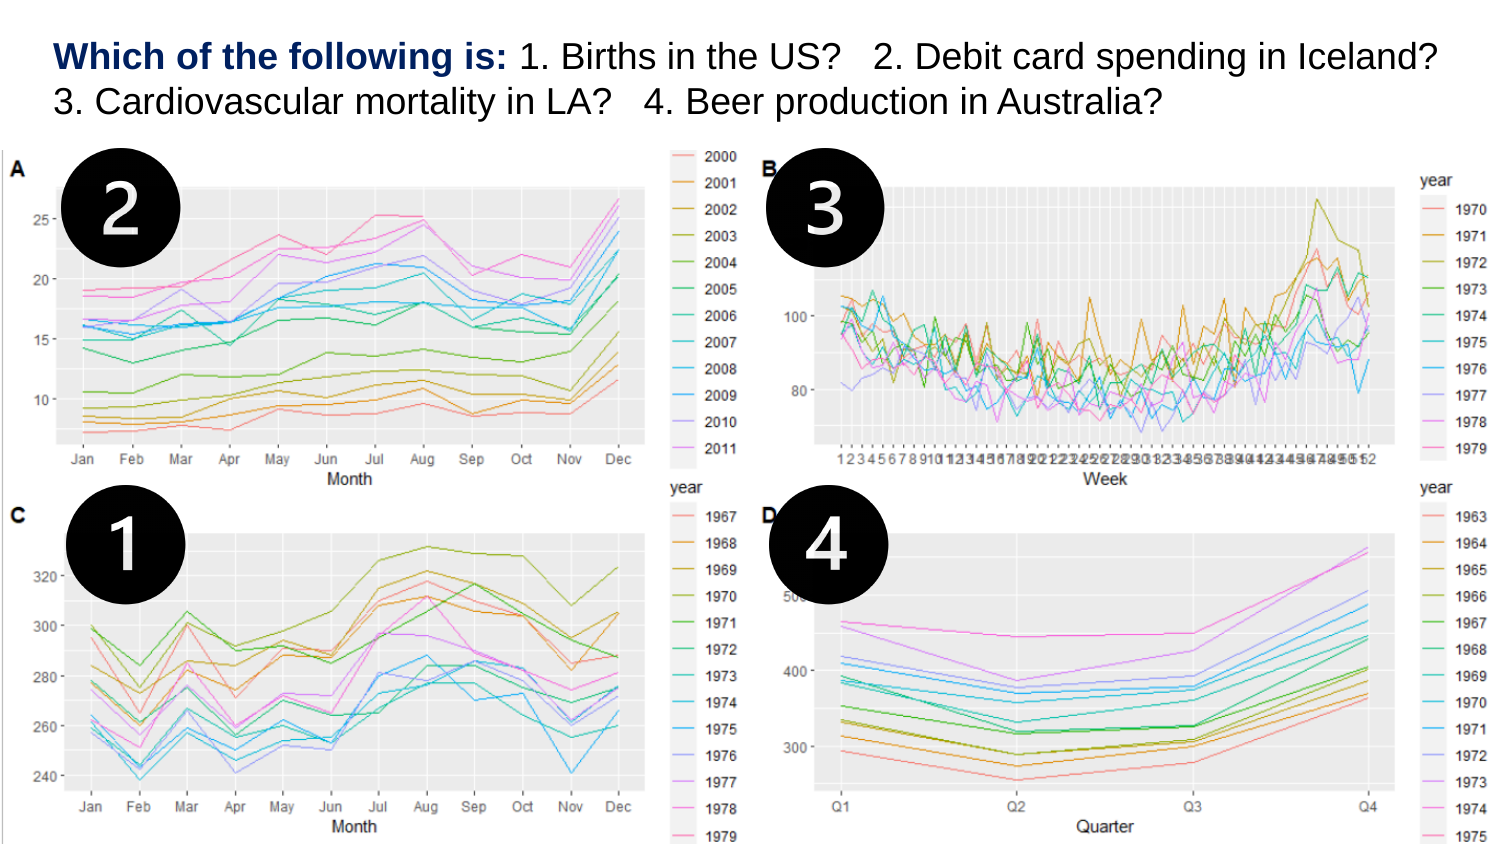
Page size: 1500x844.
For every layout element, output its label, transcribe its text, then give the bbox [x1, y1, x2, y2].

picture [0, 132, 1500, 844]
title Which of the following is: 1. Births in the US? 2. Debit card spending in Iceland? 3. Cardiovascular mortality in LA? 4. Beer production in Australia? [53, 32, 1471, 123]
